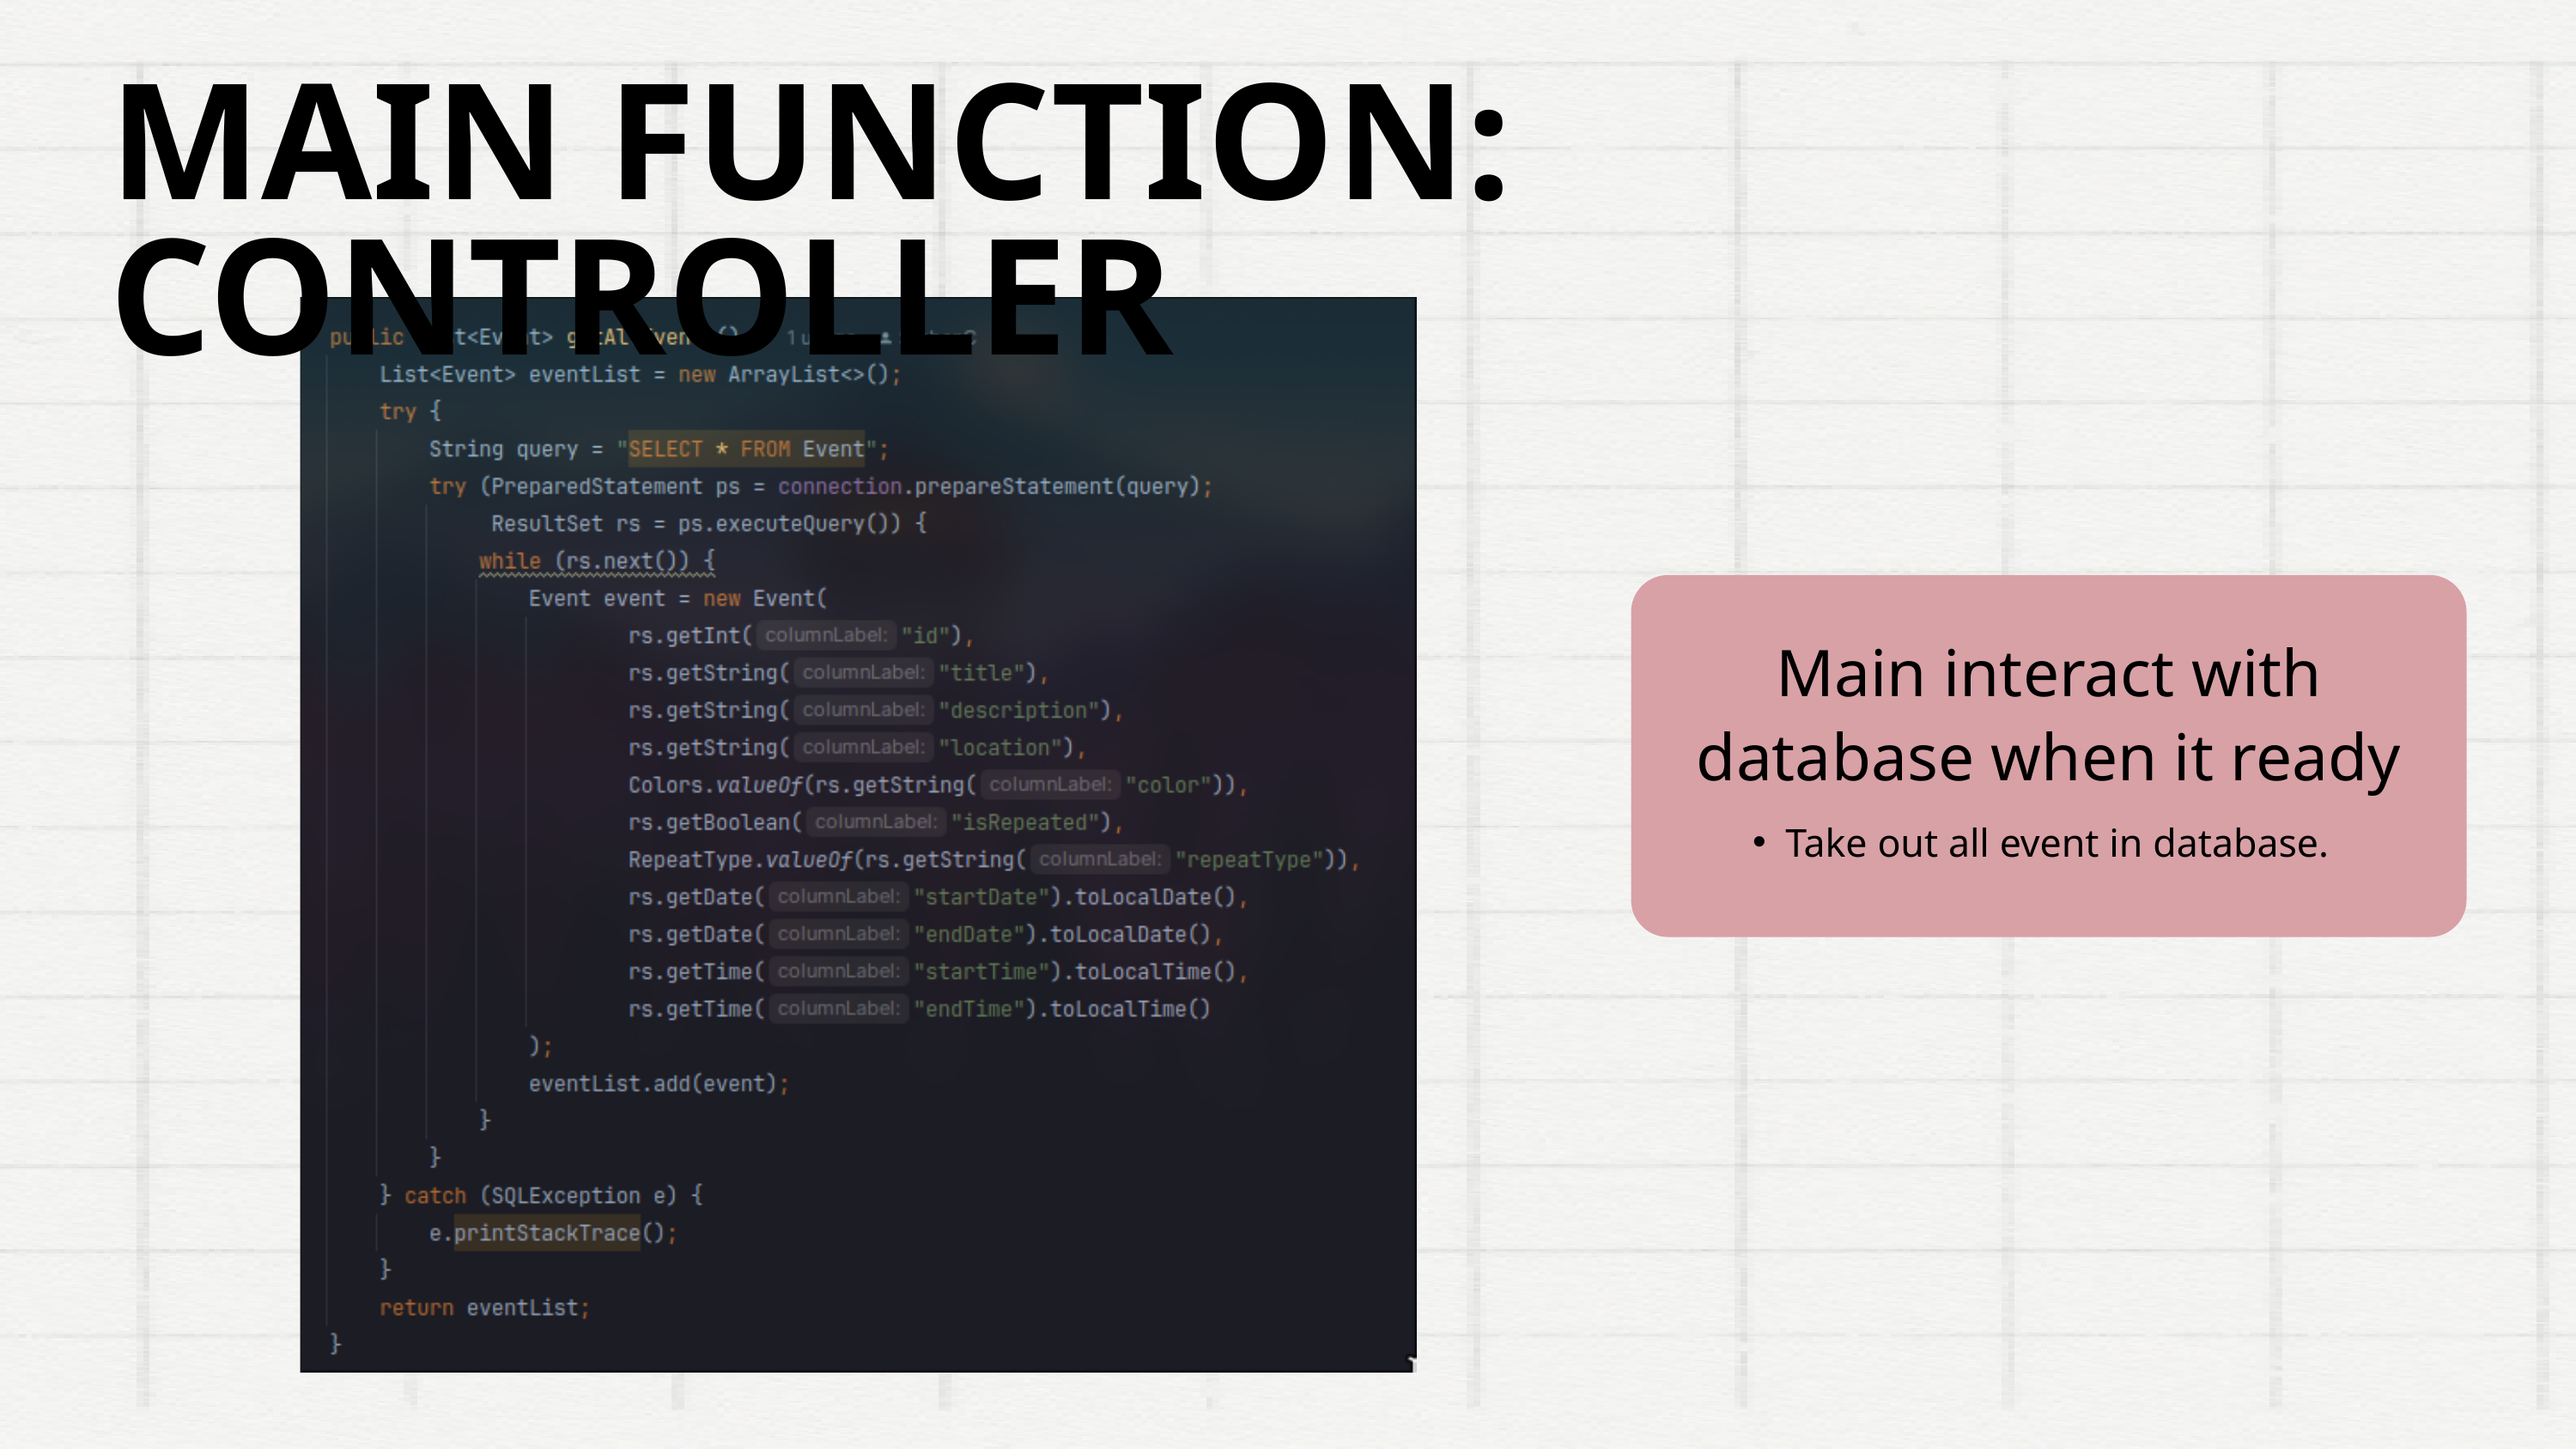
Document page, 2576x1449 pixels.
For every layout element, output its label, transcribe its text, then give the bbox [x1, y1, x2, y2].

text_box [300, 388, 1417, 1373]
text_box [0, 0, 2576, 1449]
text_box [1631, 574, 2467, 937]
text_box MAIN FUNCTION: CONTROLLER [109, 75, 2511, 388]
